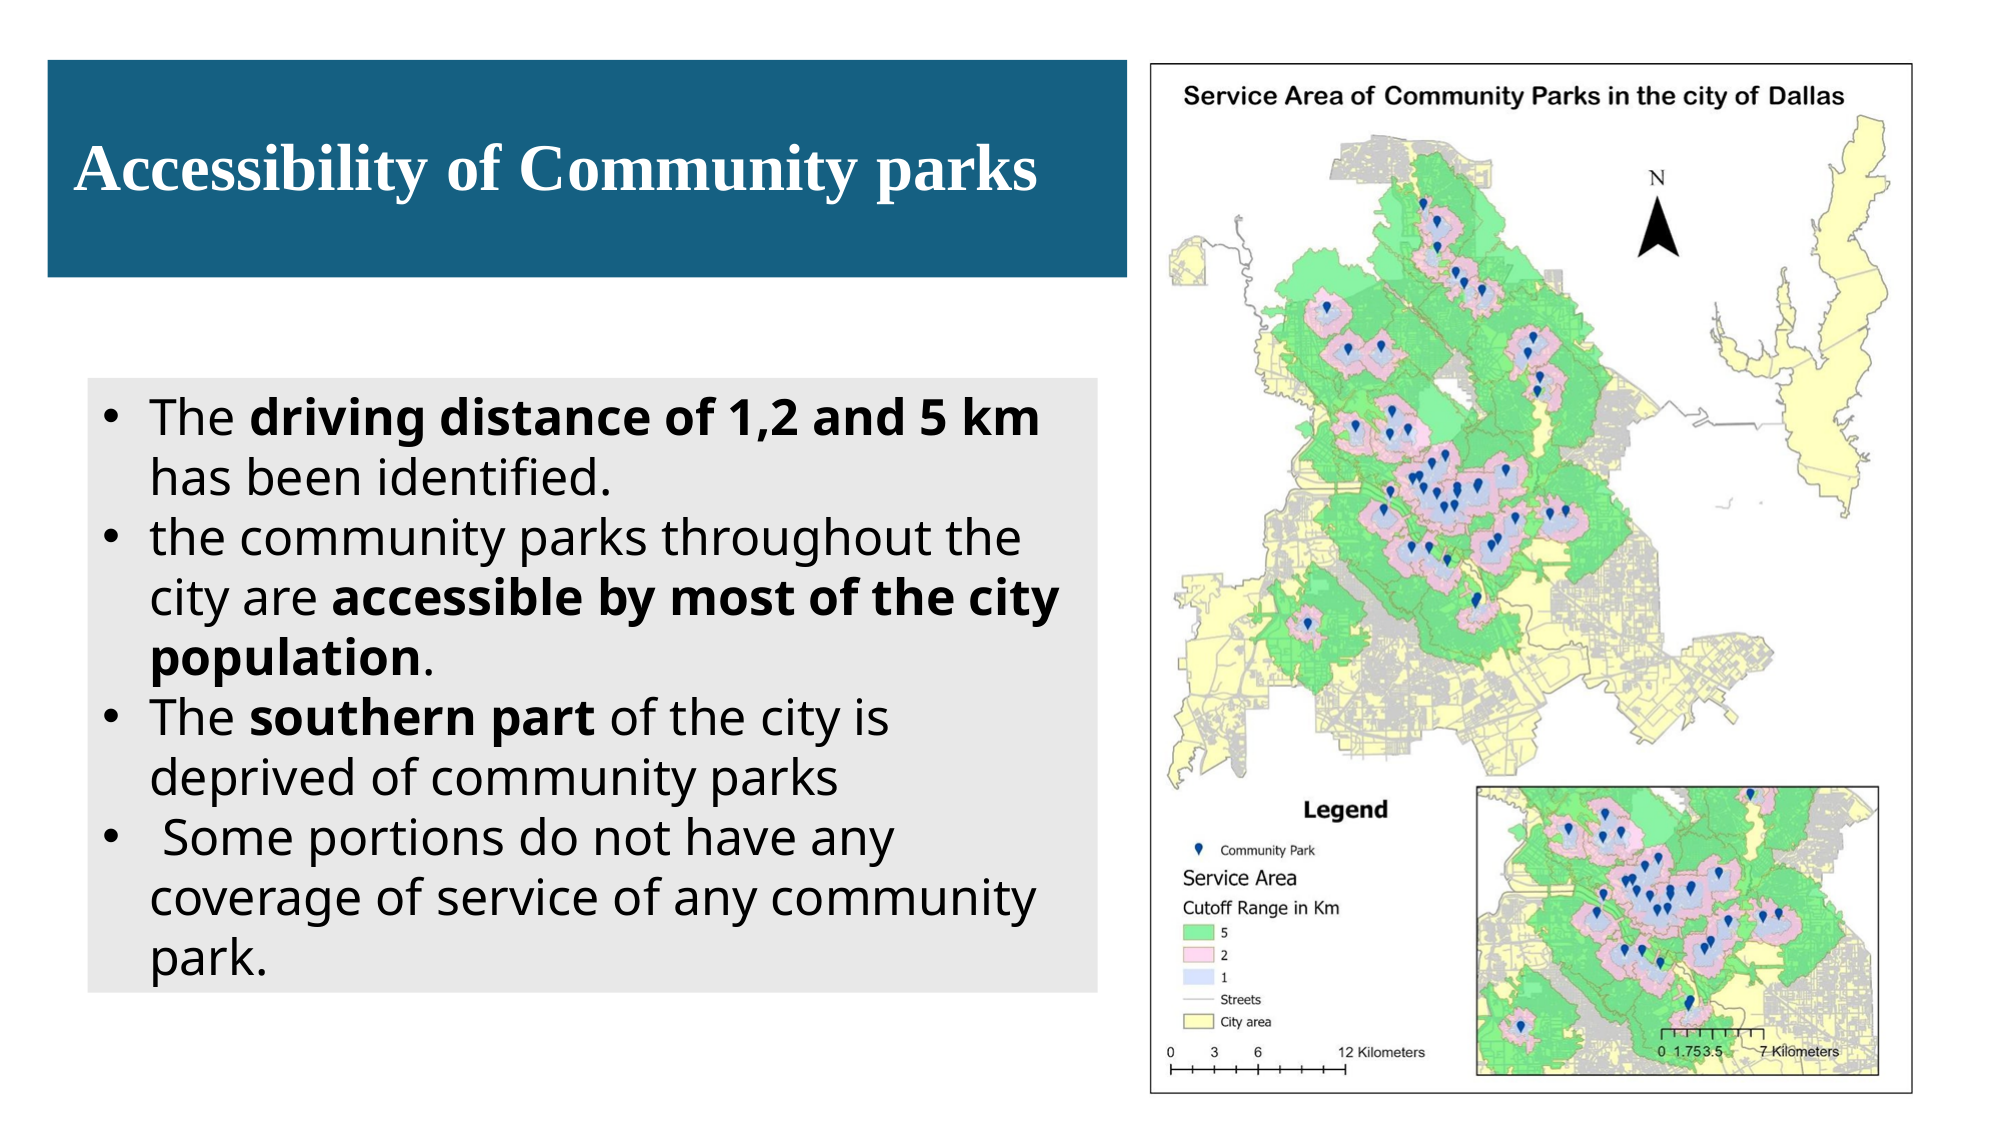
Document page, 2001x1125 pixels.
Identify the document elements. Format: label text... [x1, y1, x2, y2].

text_box The driving distance of 1,2 and 5 km has been identified. the community parks throughout the city are accessible by most of the city population. The southern part of the city is deprived of community parks Some portions do not have any coverage of service of any community park. [87, 377, 1098, 993]
picture [1148, 59, 1913, 1100]
title Accessibility of Community parks [47, 59, 1128, 278]
